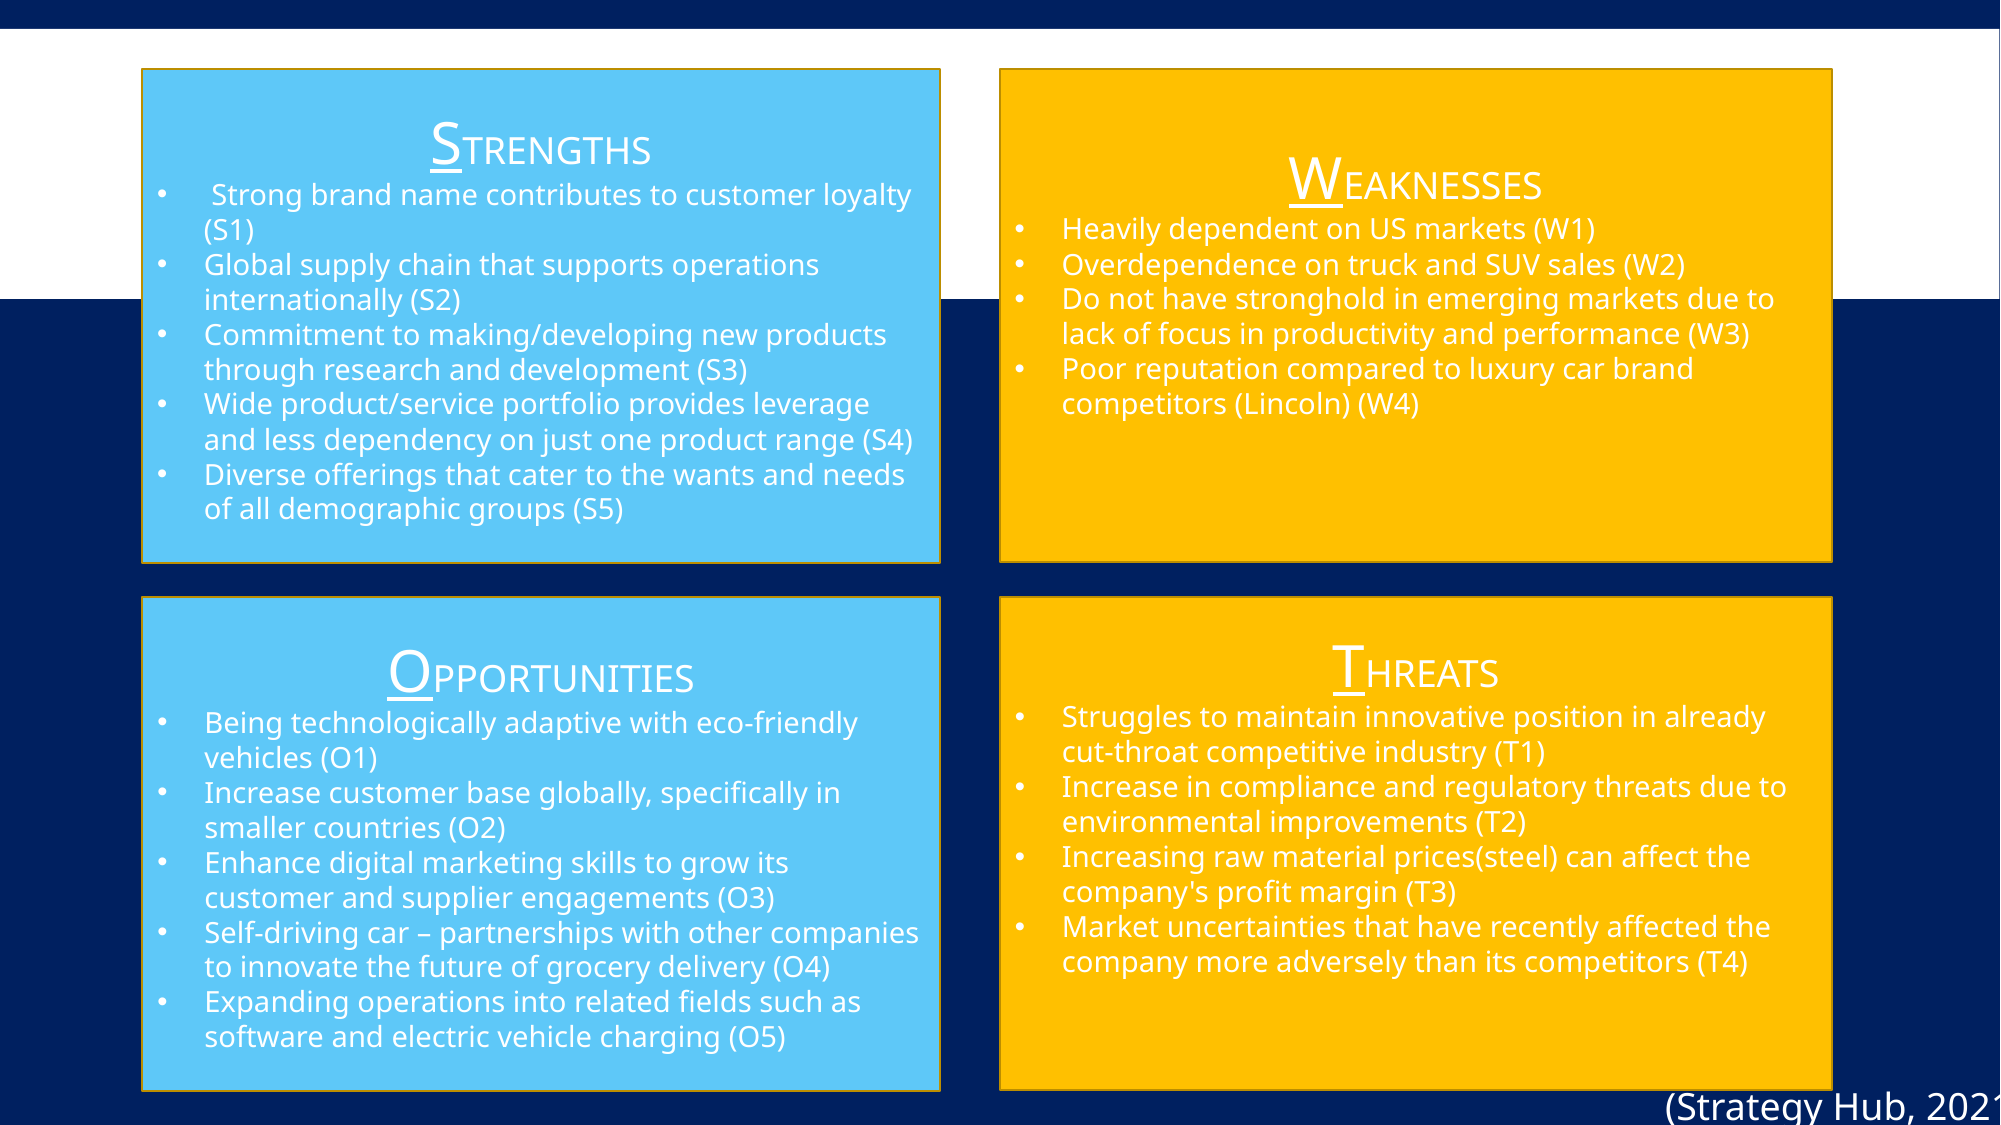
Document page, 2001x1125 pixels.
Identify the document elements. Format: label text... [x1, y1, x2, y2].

text_box OPPORTUNITIES Being technologically adaptive with eco-friendly vehicles (O1) Increase customer base globally, specifically in smaller countries (O2) Enhance digital marketing skills to grow its customer and supplier engagements (O3) Self-driving car – partnerships with other companies to innovate the future of grocery delivery (O4) Expanding operations into related fields such as software and electric vehicle charging (O5) [141, 596, 941, 1092]
text_box (Strategy Hub, 2021) [1649, 1075, 2000, 1125]
text_box WEAKNESSES Heavily dependent on US markets (W1) Overdependence on truck and SUV sales (W2) Do not have stronghold in emerging markets due to lack of focus in productivity and performance (W3) Poor reputation compared to luxury car brand competitors (Lincoln) (W4) [999, 68, 1833, 563]
text_box THREATS Struggles to maintain innovative position in already cut-throat competitive industry (T1) Increase in compliance and regulatory threats due to environmental improvements (T2) Increasing raw material prices(steel) can affect the company's profit margin (T3) Market uncertainties that have recently affected the company more adversely than its competitors (T4) [999, 596, 1833, 1091]
text_box STRENGTHS Strong brand name contributes to customer loyalty (S1) Global supply chain that supports operations internationally (S2) Commitment to making/developing new products through research and development (S3) Wide product/service portfolio provides leverage and less dependency on just one product range (S4) Diverse offerings that cater to the wants and needs of all demographic groups (S5) [141, 68, 941, 564]
